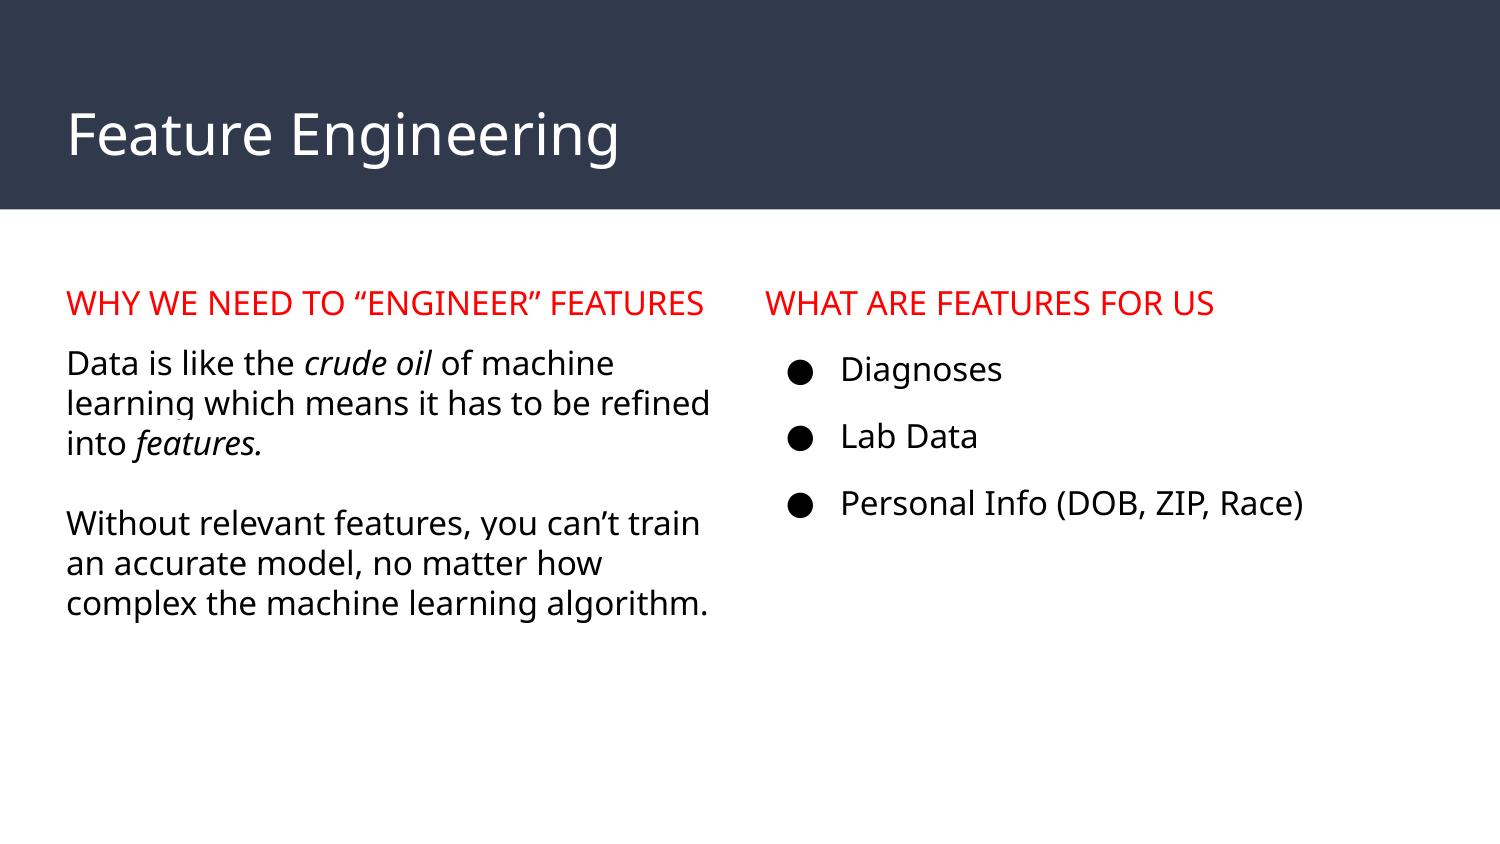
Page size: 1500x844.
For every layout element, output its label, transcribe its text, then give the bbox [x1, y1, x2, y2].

list WHY WE NEED TO “ENGINEER” FEATURES Data is like the crude oil of machine learning which means it has to be refined into features. Without relevant features, you can’t train an accurate model, no matter how complex the machine learning algorithm. [51, 260, 750, 766]
list WHAT ARE FEATURES FOR US Diagnoses Lab Data Personal Info (DOB, ZIP, Race) [750, 260, 1449, 766]
title Feature Engineering [51, 82, 814, 185]
